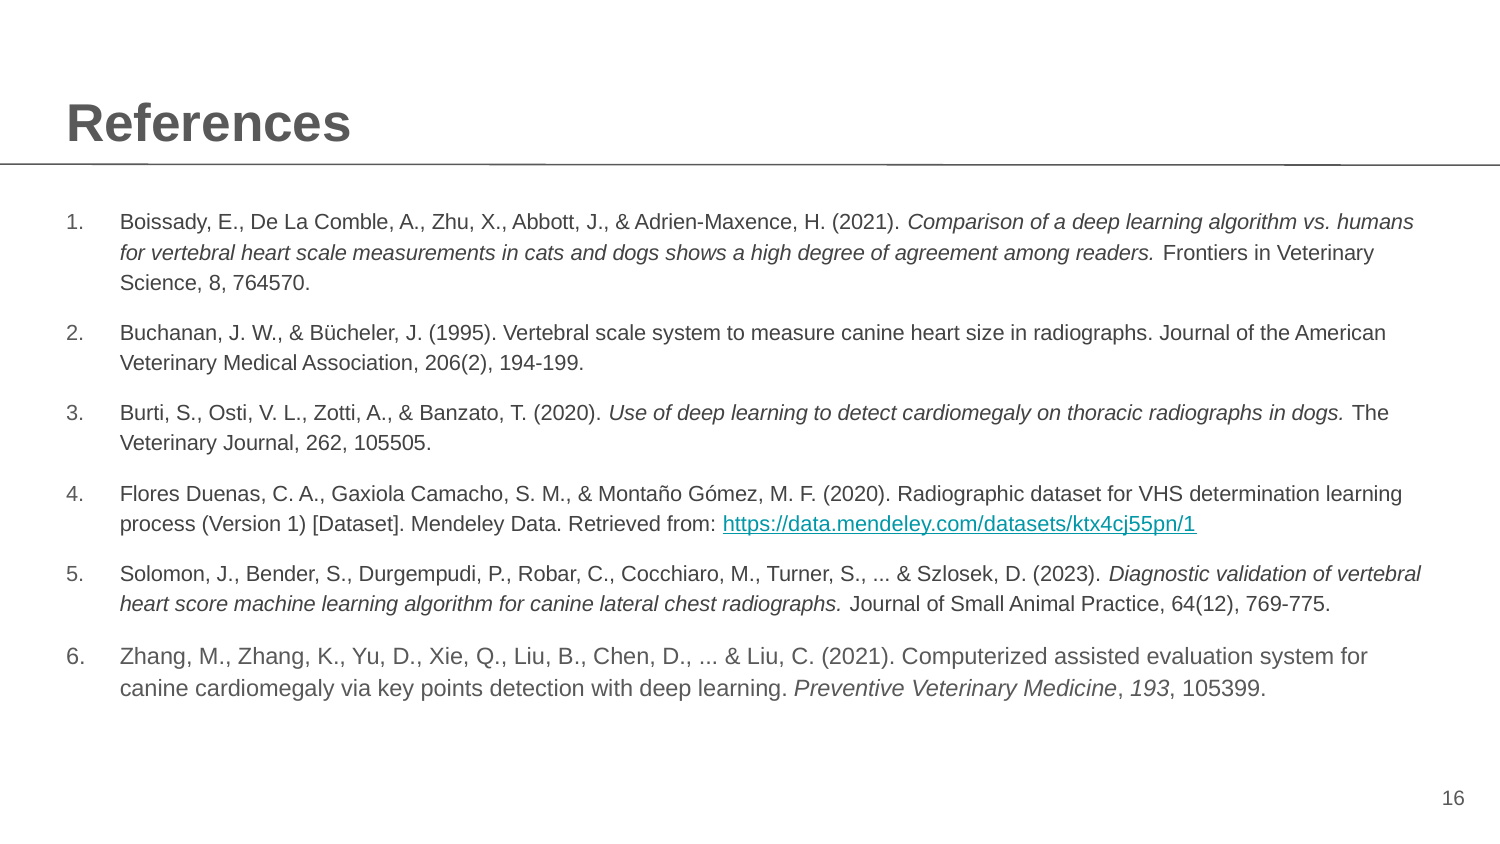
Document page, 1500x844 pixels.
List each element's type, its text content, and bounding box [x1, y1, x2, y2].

title References [51, 72, 1449, 162]
list Boissady, E., De La Comble, A., Zhu, X., Abbott, J., & Adrien-Maxence, H. (2021). Comparison of a deep learning algorithm vs. humans for vertebral heart scale measurements in cats and dogs shows a high degree of agreement among readers. Frontiers in Veterinary Science, 8, 764570. Buchanan, J. W., & Bücheler, J. (1995). Vertebral scale system to measure canine heart size in radiographs. Journal of the American Veterinary Medical Association, 206(2), 194-199. Burti, S., Osti, V. L., Zotti, A., & Banzato, T. (2020). Use of deep learning to detect cardiomegaly on thoracic radiographs in dogs. The Veterinary Journal, 262, 105505. Flores Duenas, C. A., Gaxiola Camacho, S. M., & Montaño Gómez, M. F. (2020). Radiographic dataset for VHS determination learning process (Version 1) [Dataset]. Mendeley Data. Retrieved from: https://data.mendeley.com/datasets/ktx4cj55pn/1 Solomon, J., Bender, S., Durgempudi, P., Robar, C., Cocchiaro, M., Turner, S., ... & Szlosek, D. (2023). Diagnostic validation of vertebral heart score machine learning algorithm for canine lateral chest radiographs. Journal of Small Animal Practice, 64(12), 769-775. Zhang, M., Zhang, K., Yu, D., Xie, Q., Liu, B., Chen, D., ... & Liu, C. (2021). Computerized assisted evaluation system for canine cardiomegaly via key points detection with deep learning. Preventive Veterinary Medicine, 193, 105399. [51, 189, 1449, 750]
slide_number 16 [1389, 764, 1480, 830]
